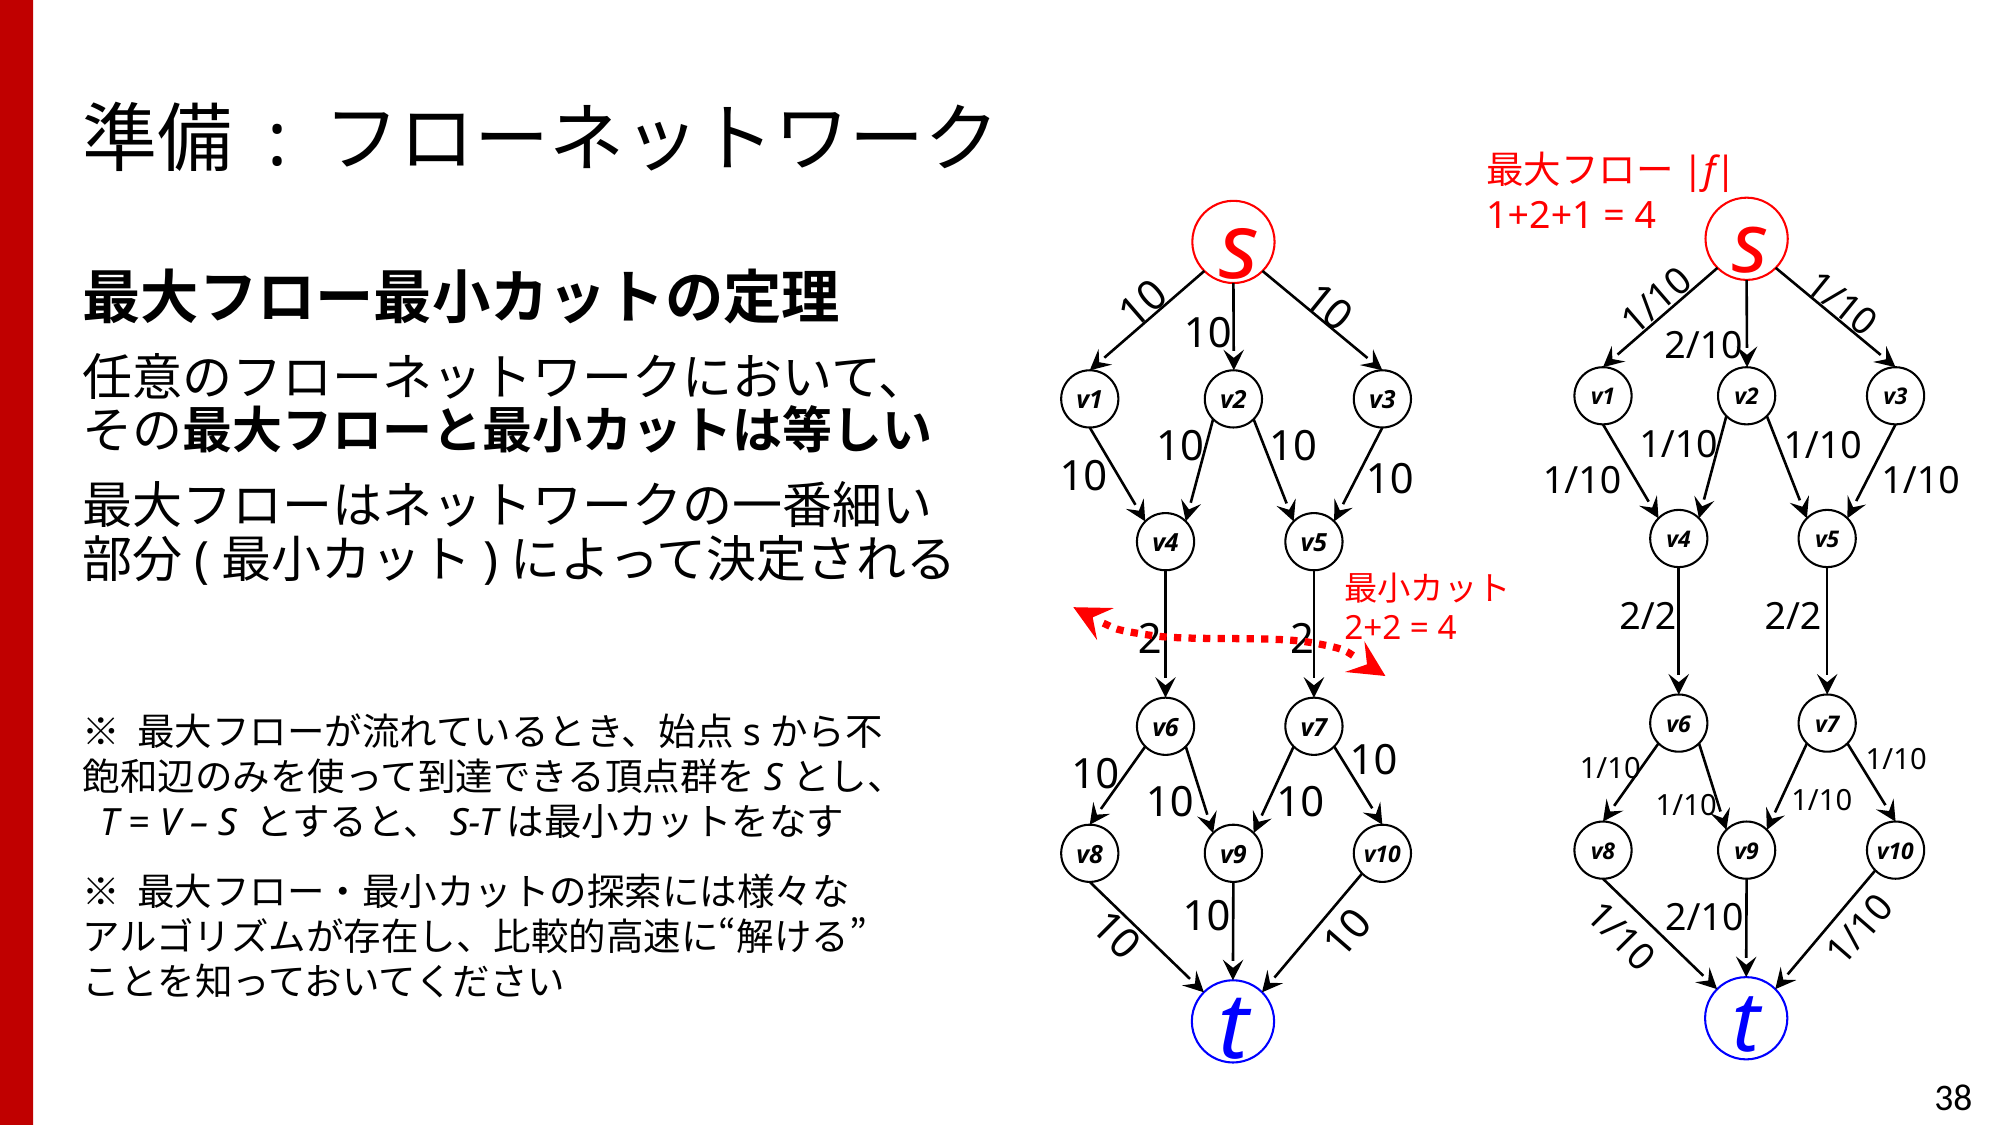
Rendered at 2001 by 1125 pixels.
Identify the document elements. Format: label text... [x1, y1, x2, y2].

title 準備 : フローネットワーク [67, 81, 1107, 202]
list 最大フロー最小カットの定理 任意のフローネットワークにおいて、その最大フローと最小カットは等しい 最大フローはネットワークの一番細い部分(最小カット)によって決定される [67, 260, 989, 665]
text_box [1073, 566, 1493, 676]
text_box ※ 最大フローが流れているとき、始点sから不飽和辺のみを使って到達できる頂点群をSとし、 T = V – S とすると、S-Tは最小カットをなす [67, 700, 904, 851]
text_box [1493, 145, 1965, 1060]
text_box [1057, 200, 1416, 1063]
text_box ※ 最大フロー・最小カットの探索には様々なアルゴリズムが存在し、比較的高速に“解ける”ことを知っておいてください [67, 860, 882, 1010]
slide_number 38 [1537, 1065, 1987, 1125]
